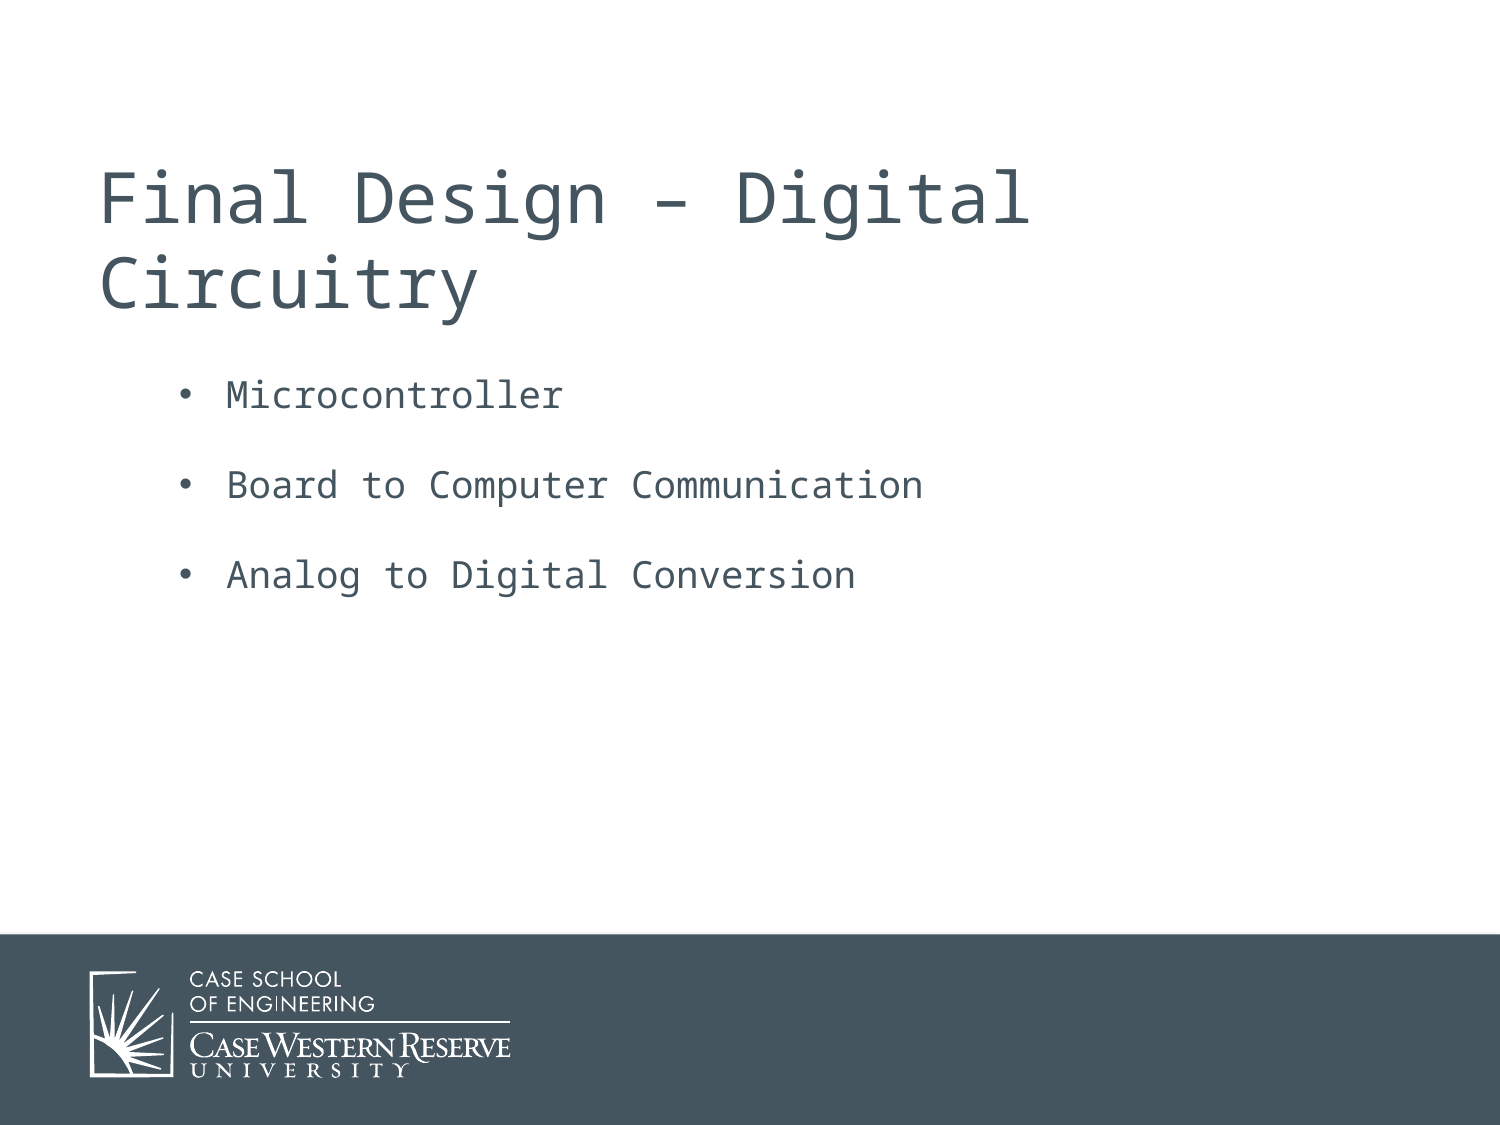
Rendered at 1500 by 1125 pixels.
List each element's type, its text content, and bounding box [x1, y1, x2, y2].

text_box Final Design – Digital Circuitry [83, 145, 1109, 331]
text_box [0, 934, 1500, 1125]
text_box Microcontroller Board to Computer Communication Analog to Digital Conversion [164, 318, 1328, 604]
picture [89, 970, 511, 1078]
